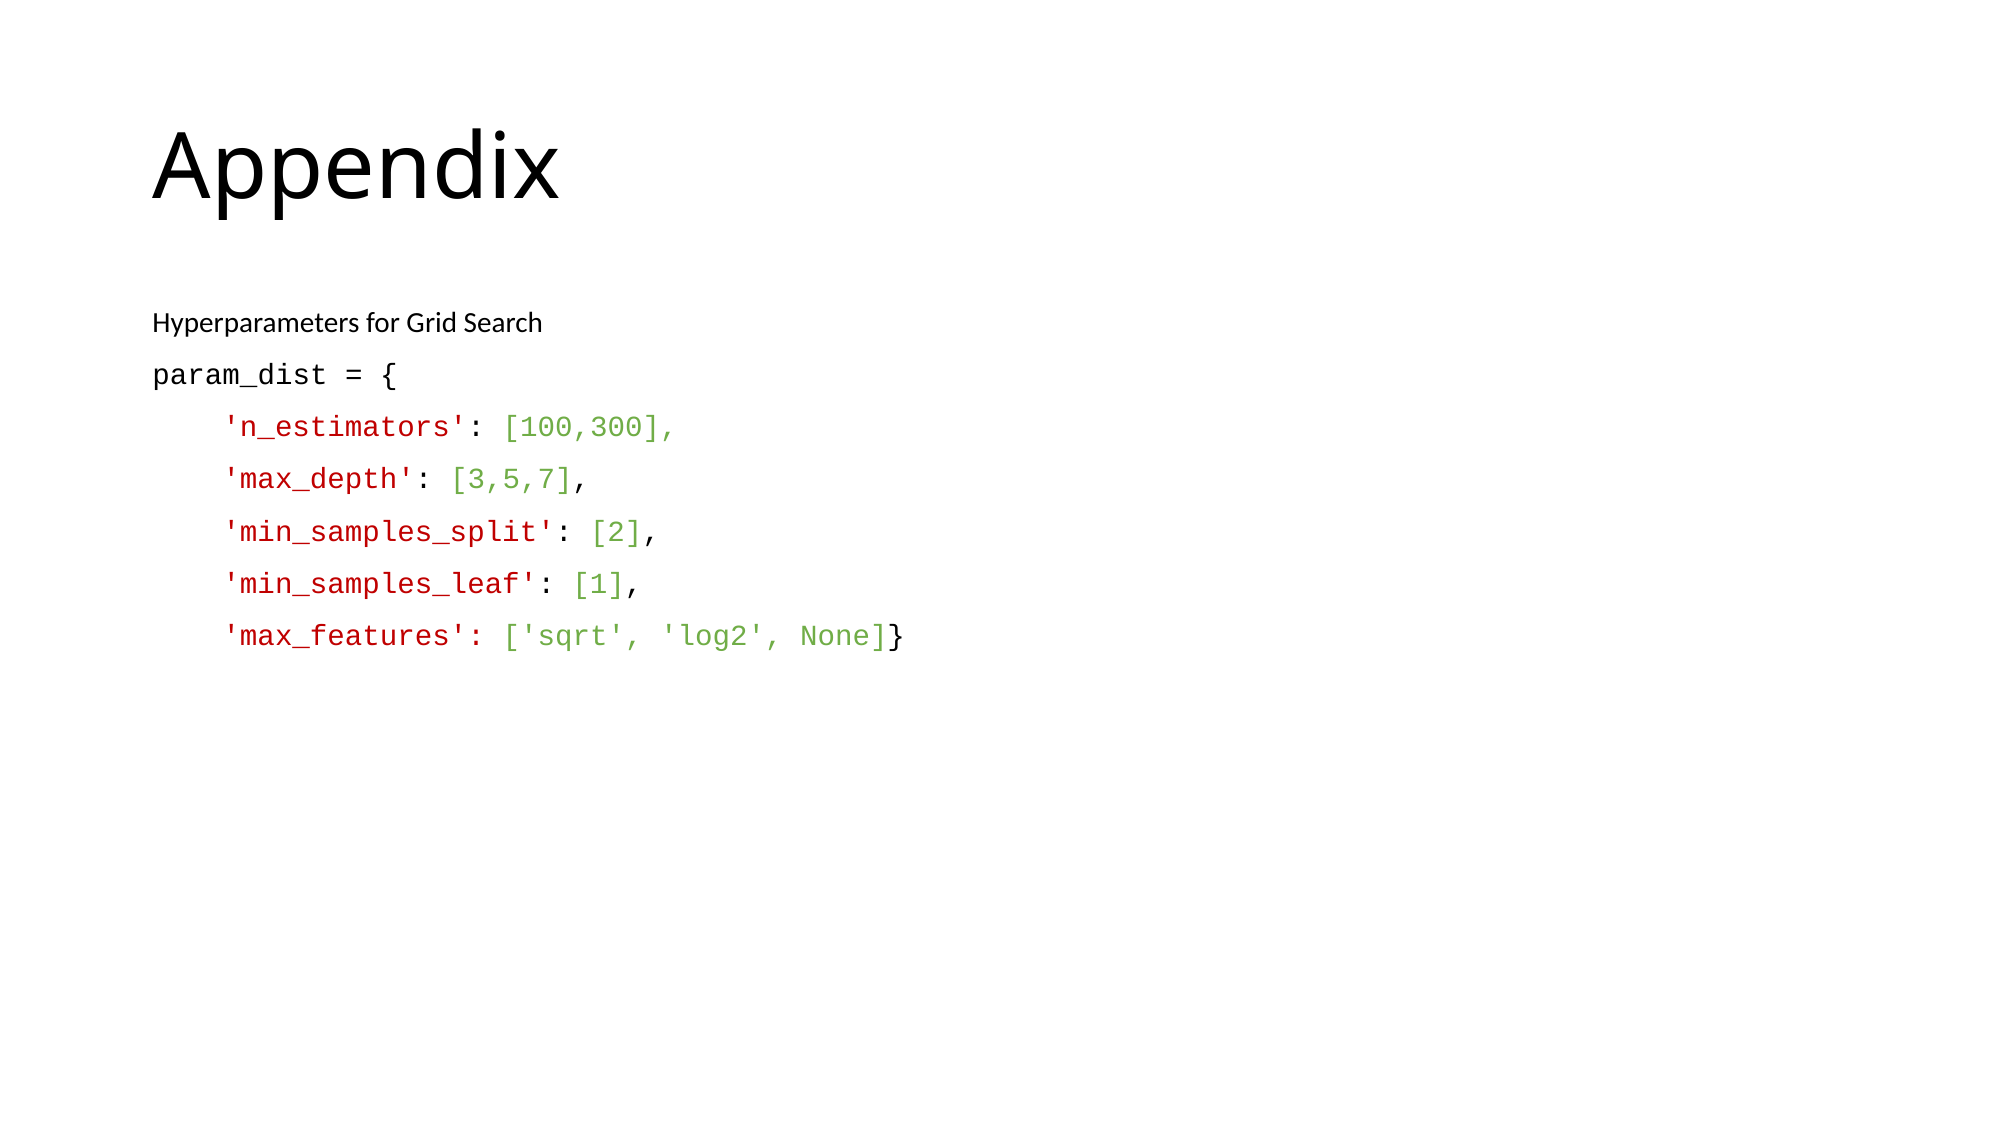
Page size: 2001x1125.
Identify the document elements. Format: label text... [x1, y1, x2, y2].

list Hyperparameters for Grid Search param_dist = { 'n_estimators': [100,300], 'max_depth': [3,5,7], 'min_samples_split': [2], 'min_samples_leaf': [1], 'max_features': ['sqrt', 'log2', None]} [137, 299, 1863, 953]
title Appendix [137, 59, 1863, 278]
